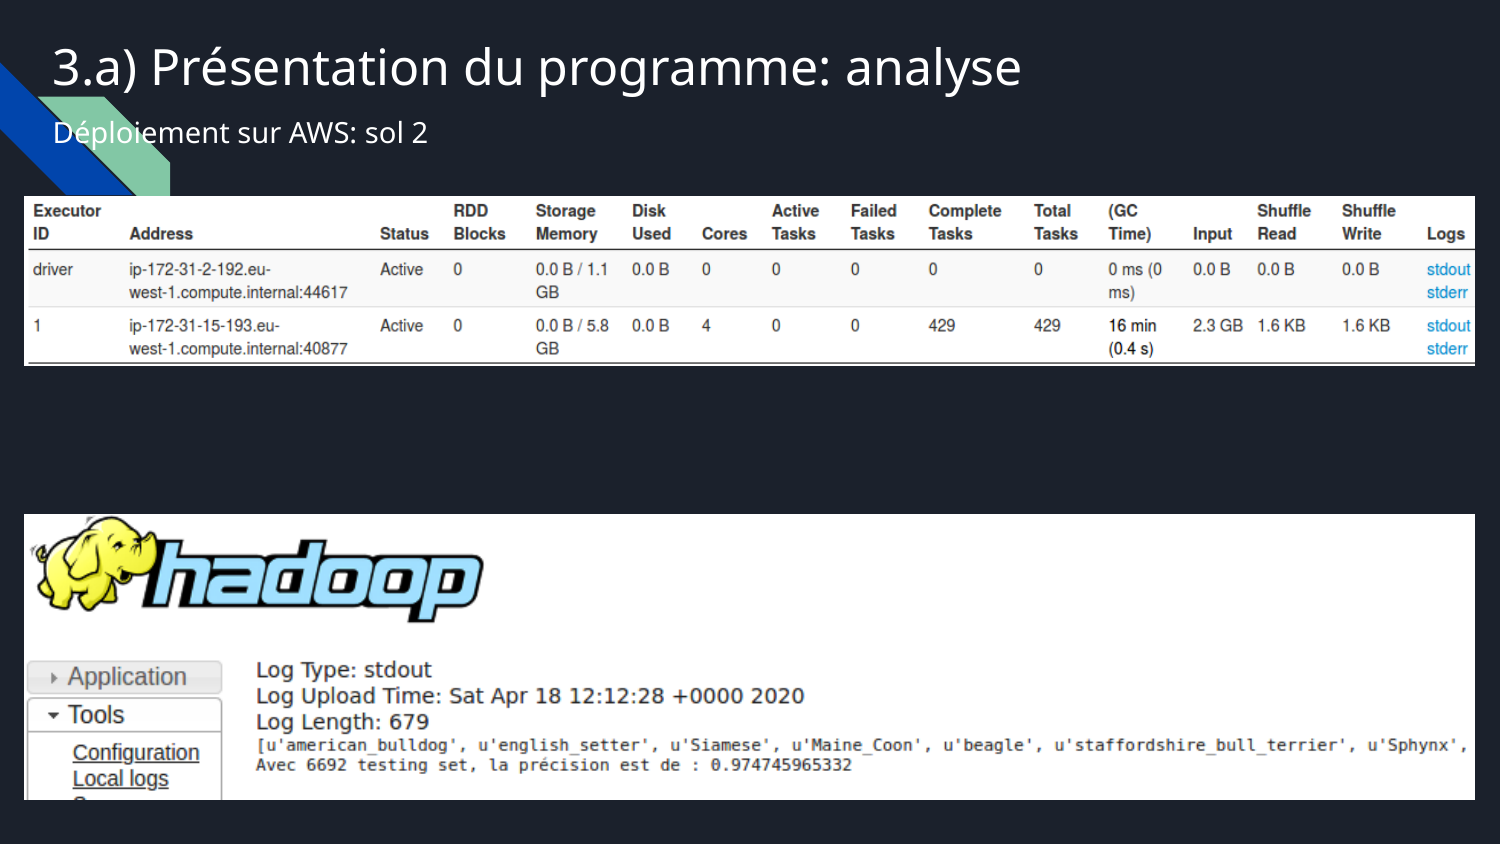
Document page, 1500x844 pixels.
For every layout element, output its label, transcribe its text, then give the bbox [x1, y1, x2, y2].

text_box Déploiement sur AWS: sol 2 [37, 99, 1283, 194]
picture [24, 513, 1476, 800]
title 3.a) Présentation du programme: analyse [37, 20, 1463, 118]
picture [24, 196, 1476, 366]
